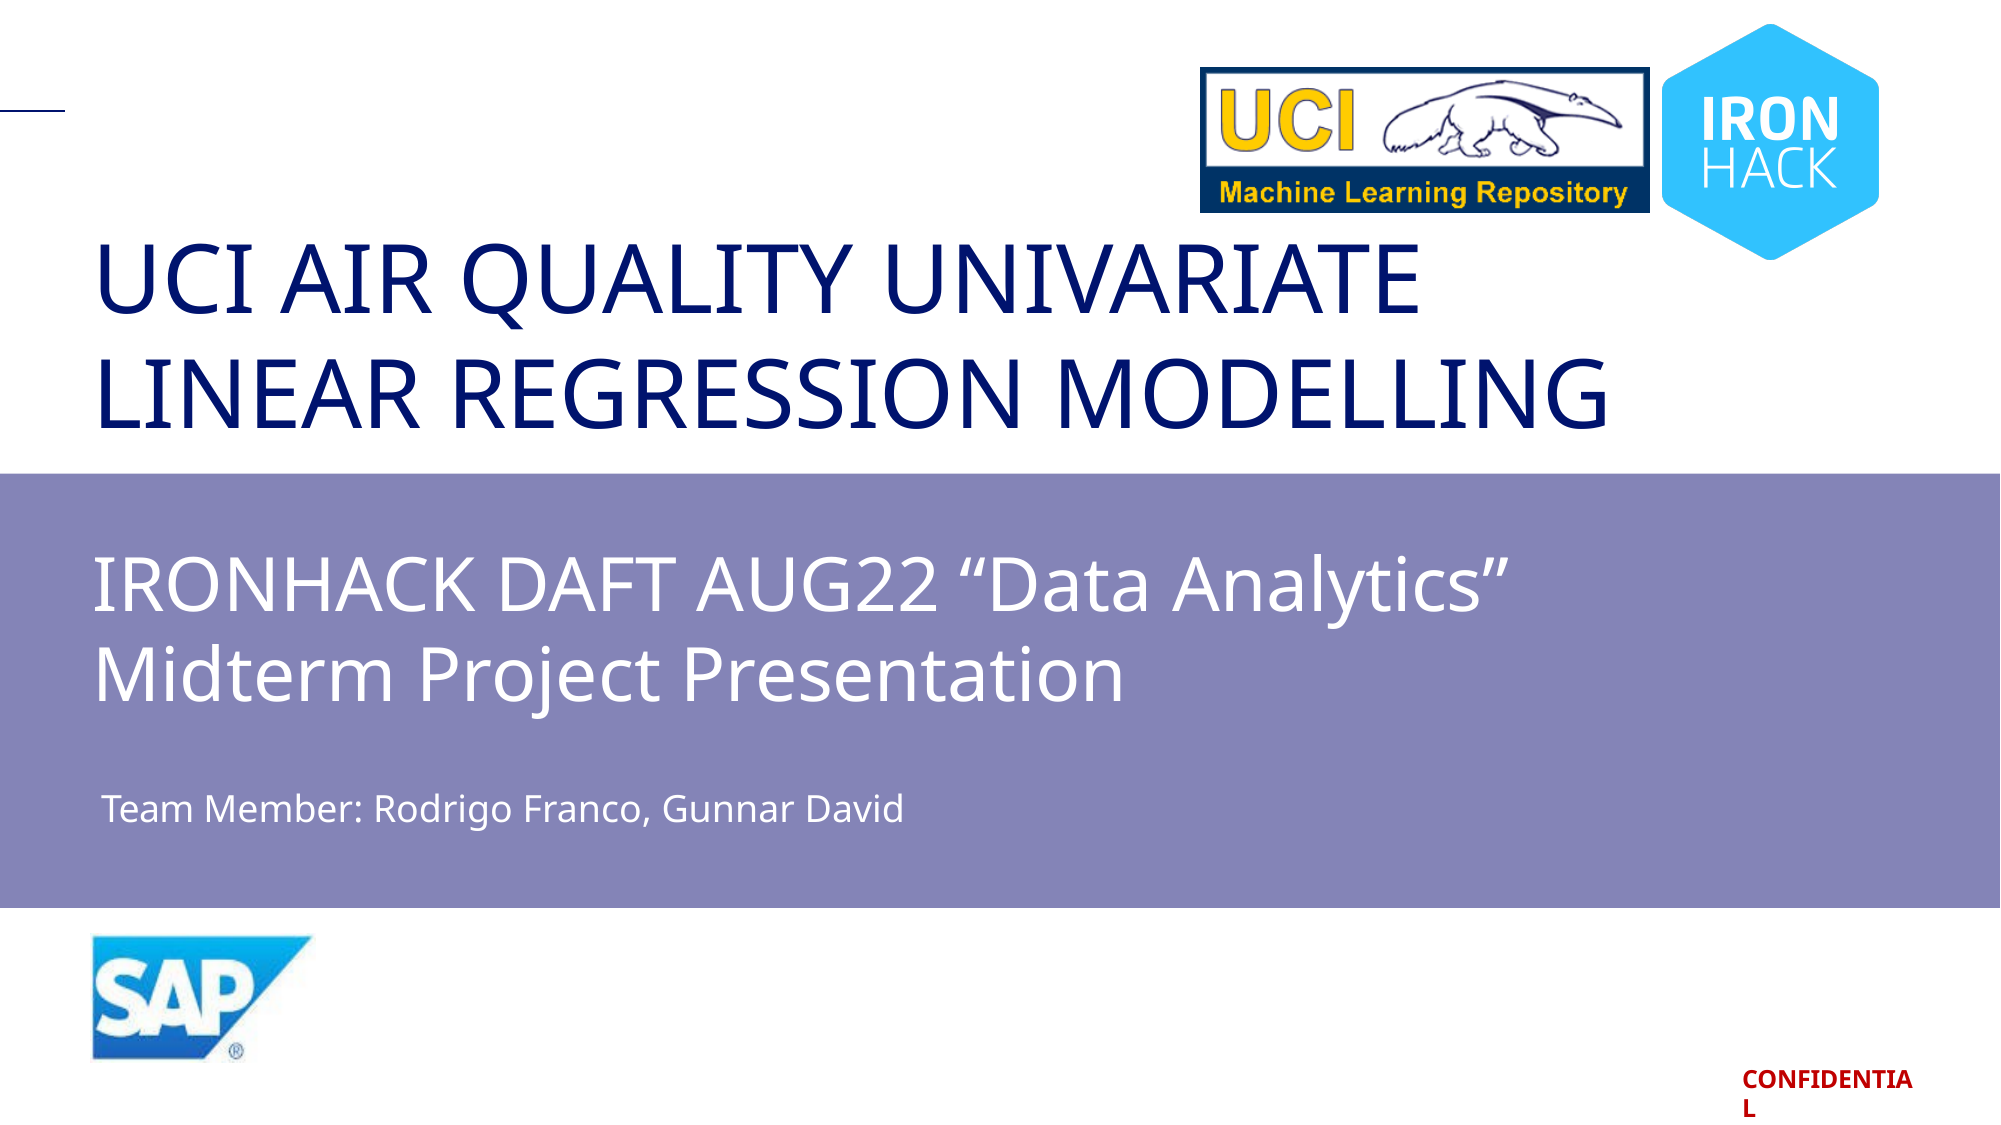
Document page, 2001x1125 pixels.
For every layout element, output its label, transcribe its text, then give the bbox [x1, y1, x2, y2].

picture [1662, 24, 1880, 260]
text_box IRONHACK DAFT AUG22 “Data Analytics” Midterm Project Presentation Team Member: Rodrigo Franco, Gunnar David [90, 534, 1577, 831]
text_box [0, 473, 2000, 908]
text_box CONFIDENTIAL [1740, 1060, 1924, 1123]
picture [90, 933, 316, 1063]
picture [1199, 66, 1651, 213]
title UCI AIR QUALITY UNIVARIATE LINEAR REGRESSION MODELLING [90, 215, 1763, 448]
